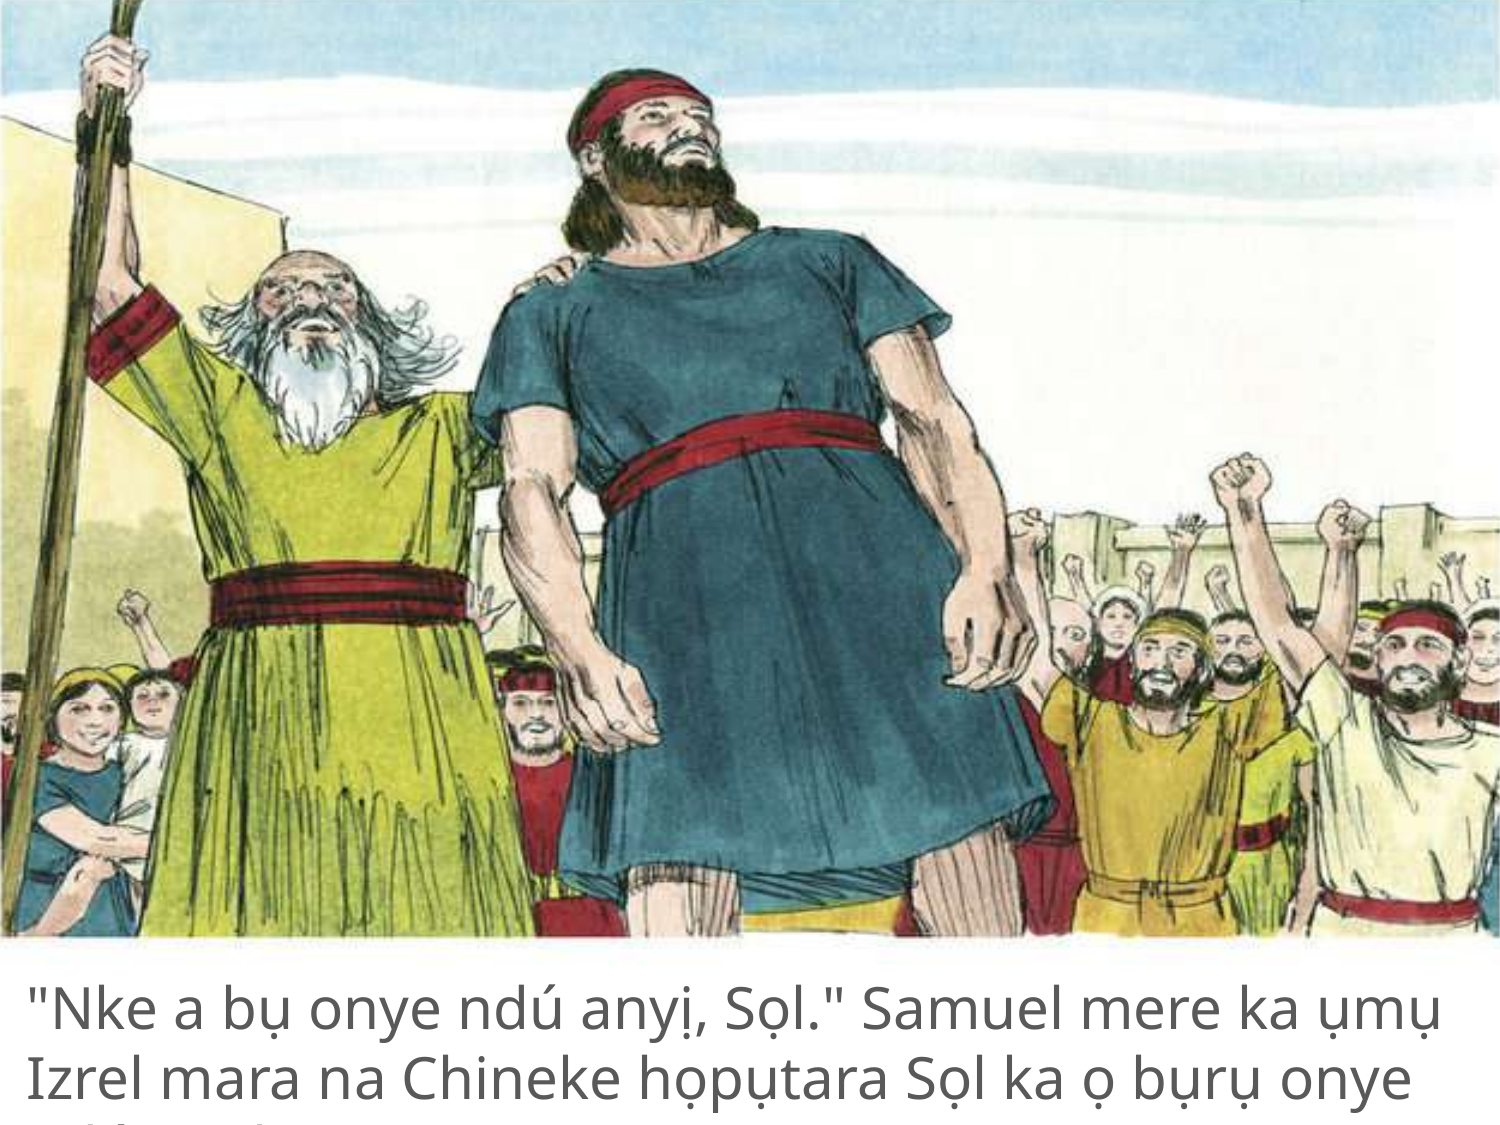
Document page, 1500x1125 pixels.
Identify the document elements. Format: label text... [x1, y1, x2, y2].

picture [0, 0, 1500, 965]
text_box "Nke a bụ onye ndú anyị, Sọl." Samuel mere ka ụmụ Izrel mara na Chineke họpụtara Sọl ka ọ bụrụ onye ndú Izrel. [11, 974, 1498, 1125]
